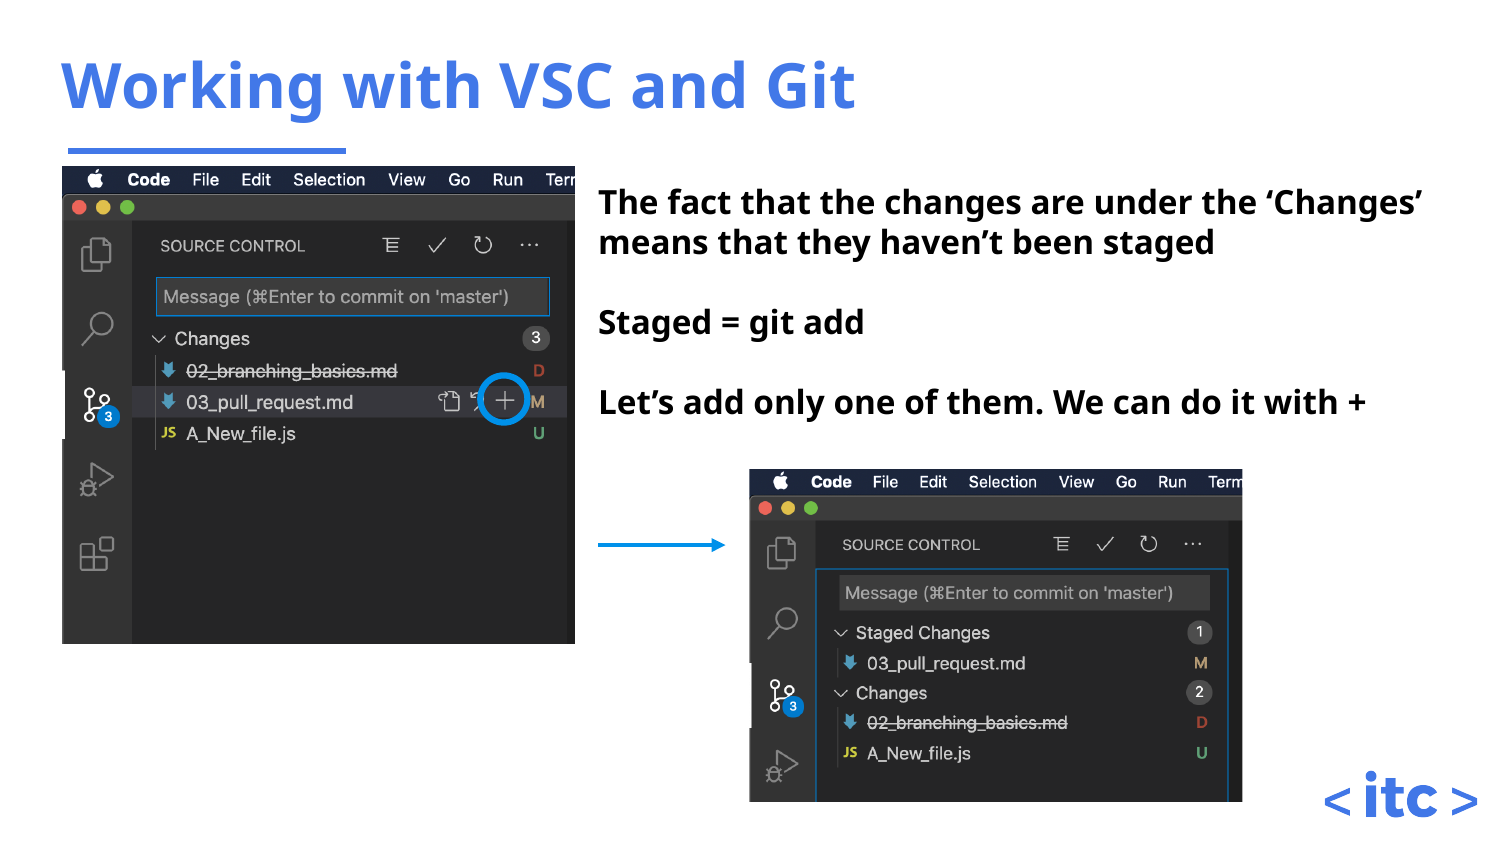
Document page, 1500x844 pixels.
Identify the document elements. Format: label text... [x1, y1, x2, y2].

picture [62, 166, 575, 644]
text_box The fact that the changes are under the ‘Changes’ means that they haven’t been staged Staged = git add Let’s add only one of them. We can do it with + [583, 166, 1485, 644]
picture [749, 468, 1243, 802]
picture [1316, 759, 1485, 828]
text_box Working with VSC and Git [46, 39, 1492, 136]
